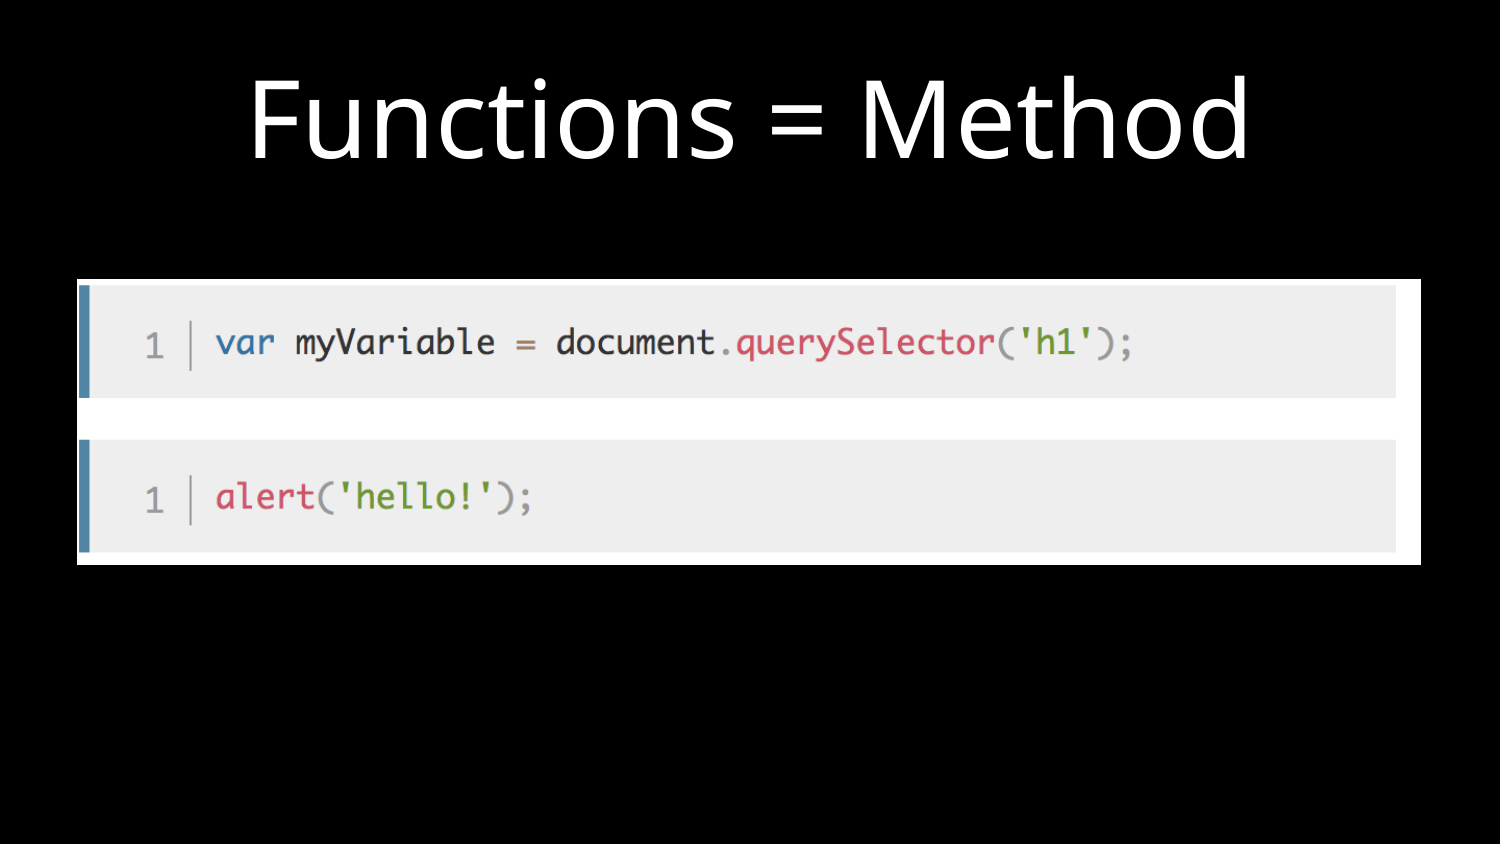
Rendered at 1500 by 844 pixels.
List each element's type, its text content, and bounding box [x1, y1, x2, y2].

picture [76, 278, 1421, 565]
title Functions = Method [109, 21, 1391, 209]
